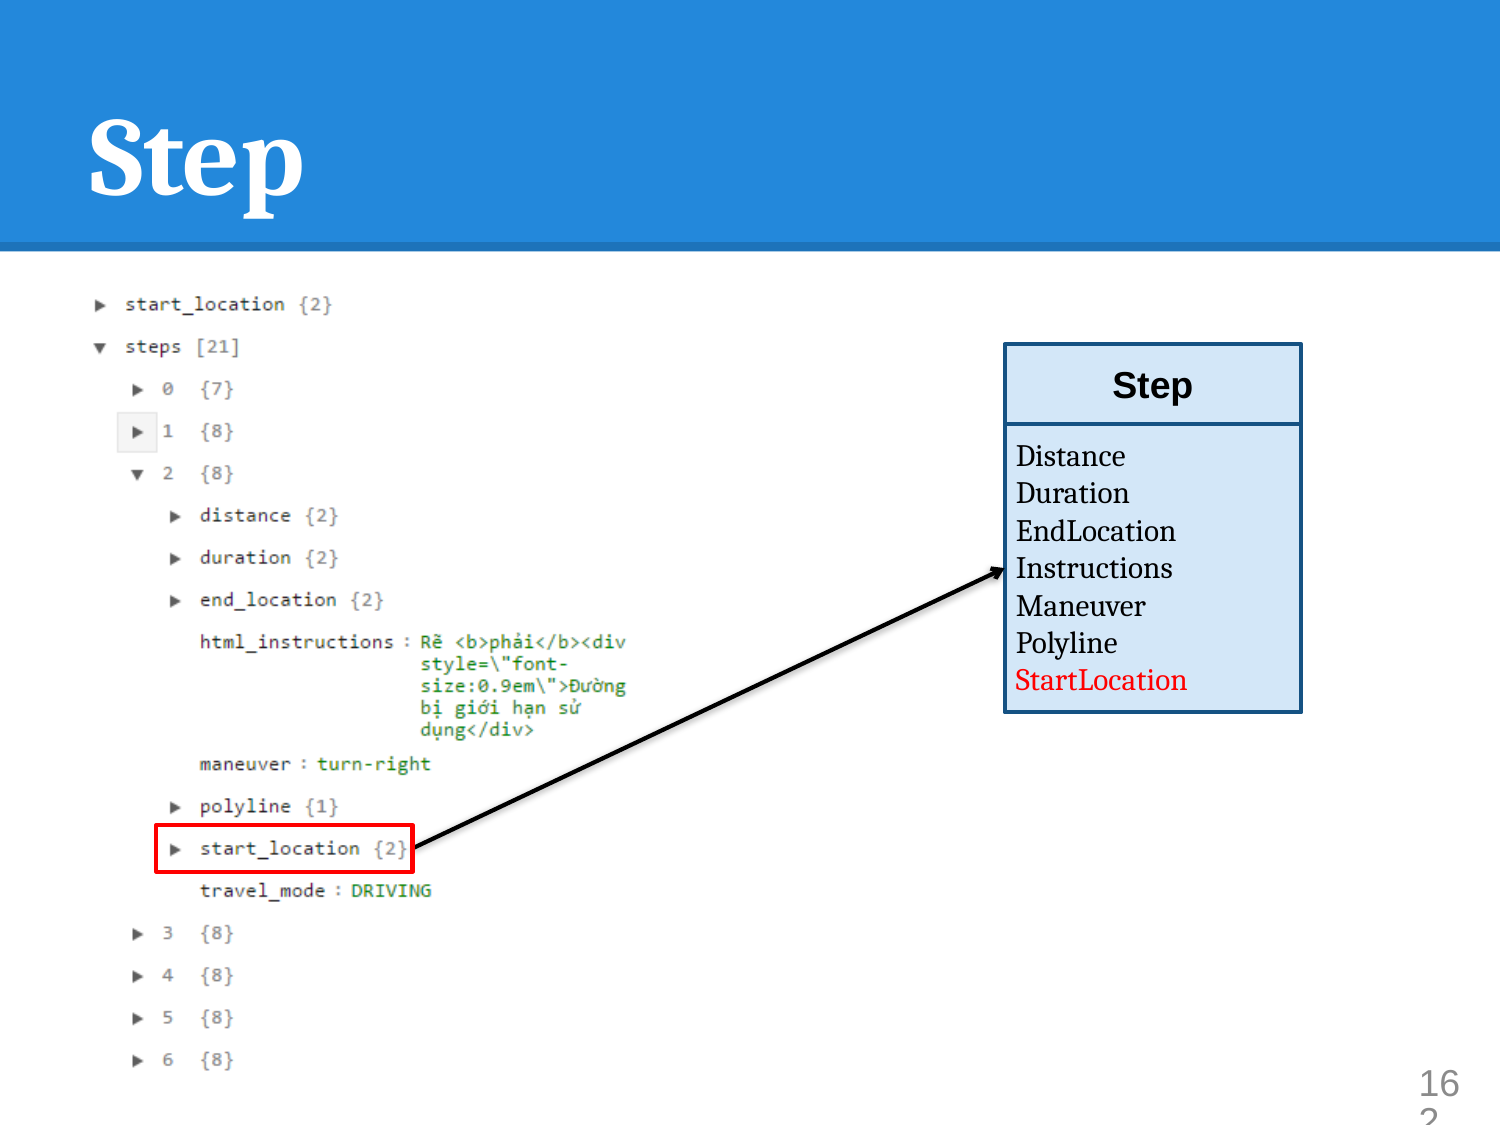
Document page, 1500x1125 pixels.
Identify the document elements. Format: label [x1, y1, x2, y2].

text_box [412, 344, 1302, 849]
picture [74, 280, 645, 1077]
slide_number [1403, 1038, 1494, 1125]
title [75, 45, 1425, 233]
